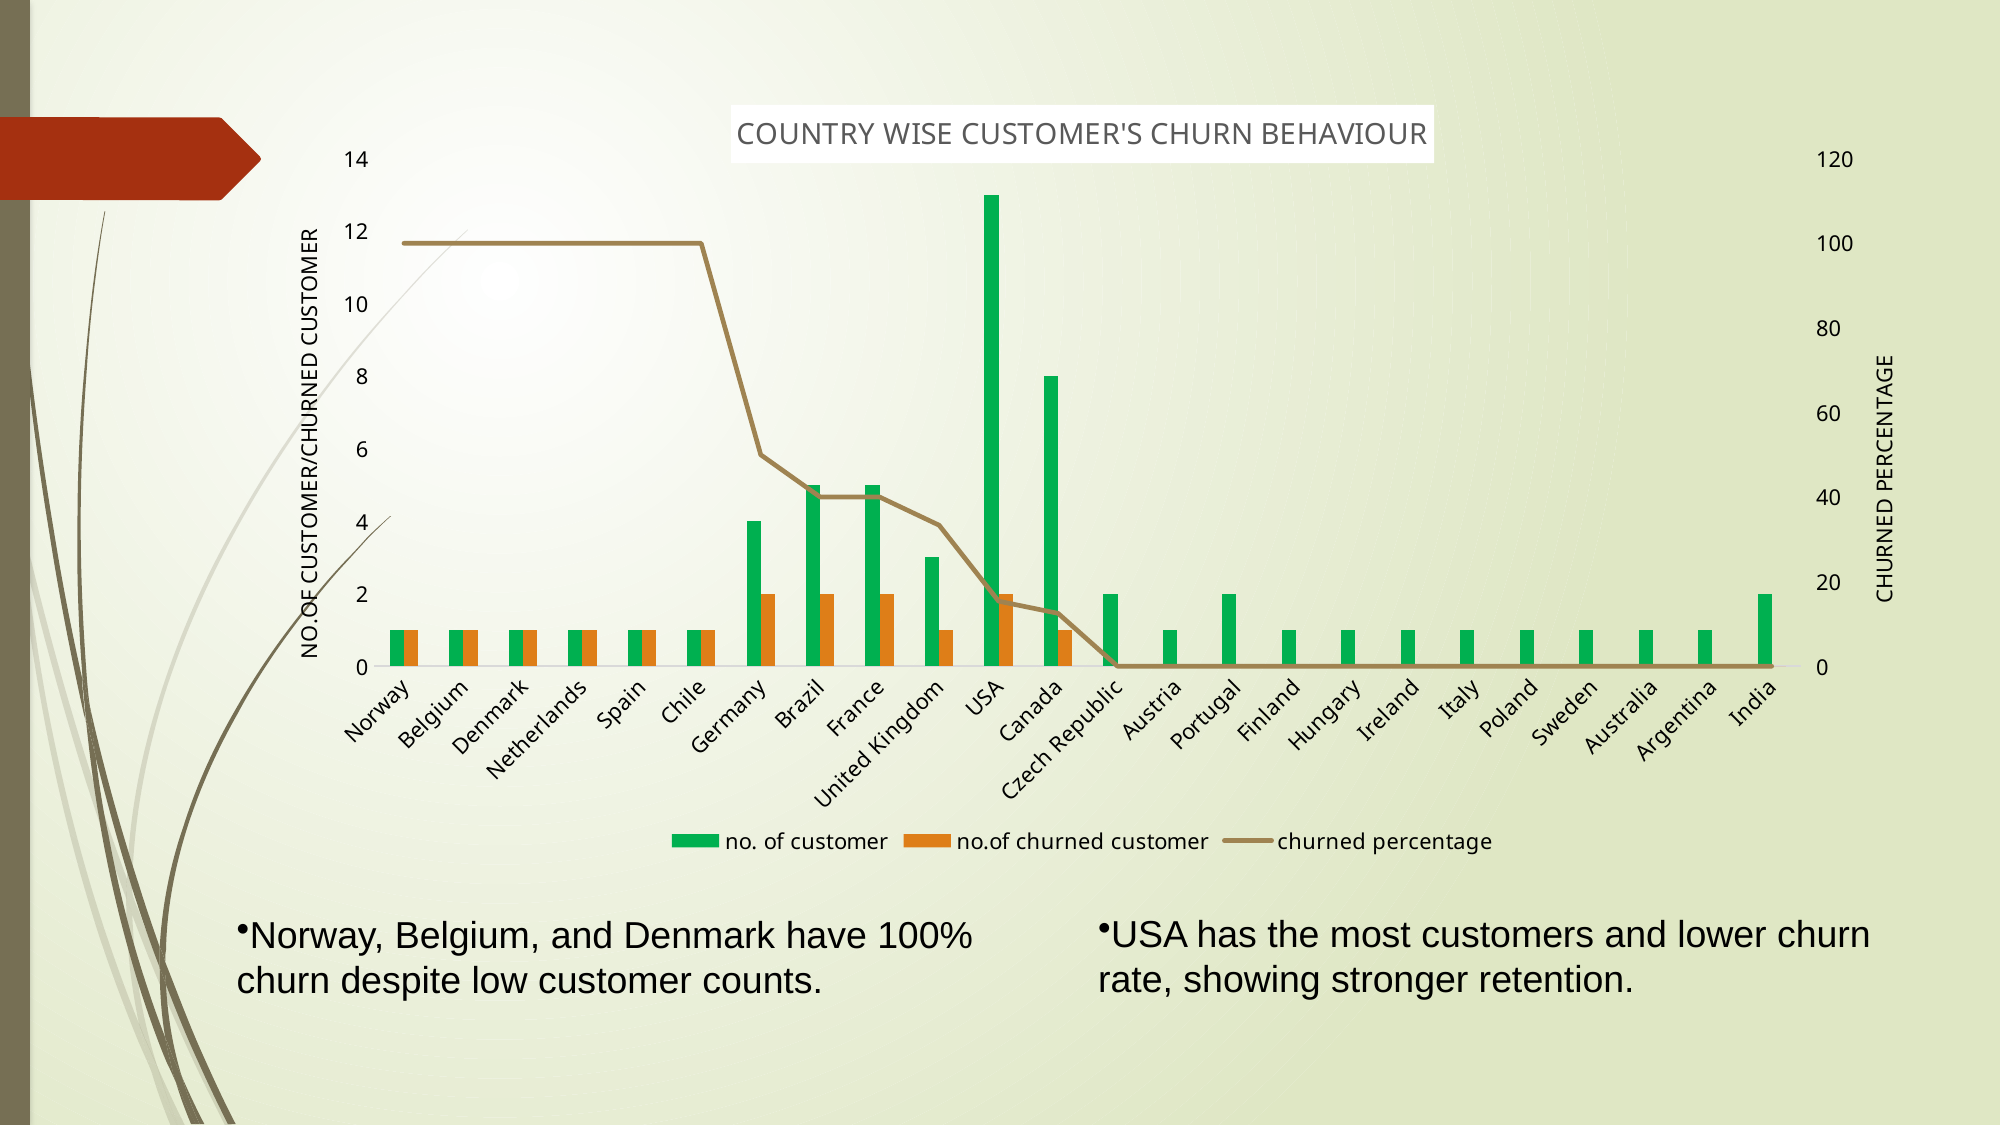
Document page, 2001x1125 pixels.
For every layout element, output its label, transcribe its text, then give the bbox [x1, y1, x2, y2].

text_box Norway, Belgium, and Denmark have 100% churn despite low customer counts. [221, 903, 1066, 1009]
text_box USA has the most customers and lower churn rate, showing stronger retention. [1083, 902, 1906, 1008]
chart [259, 81, 1906, 862]
